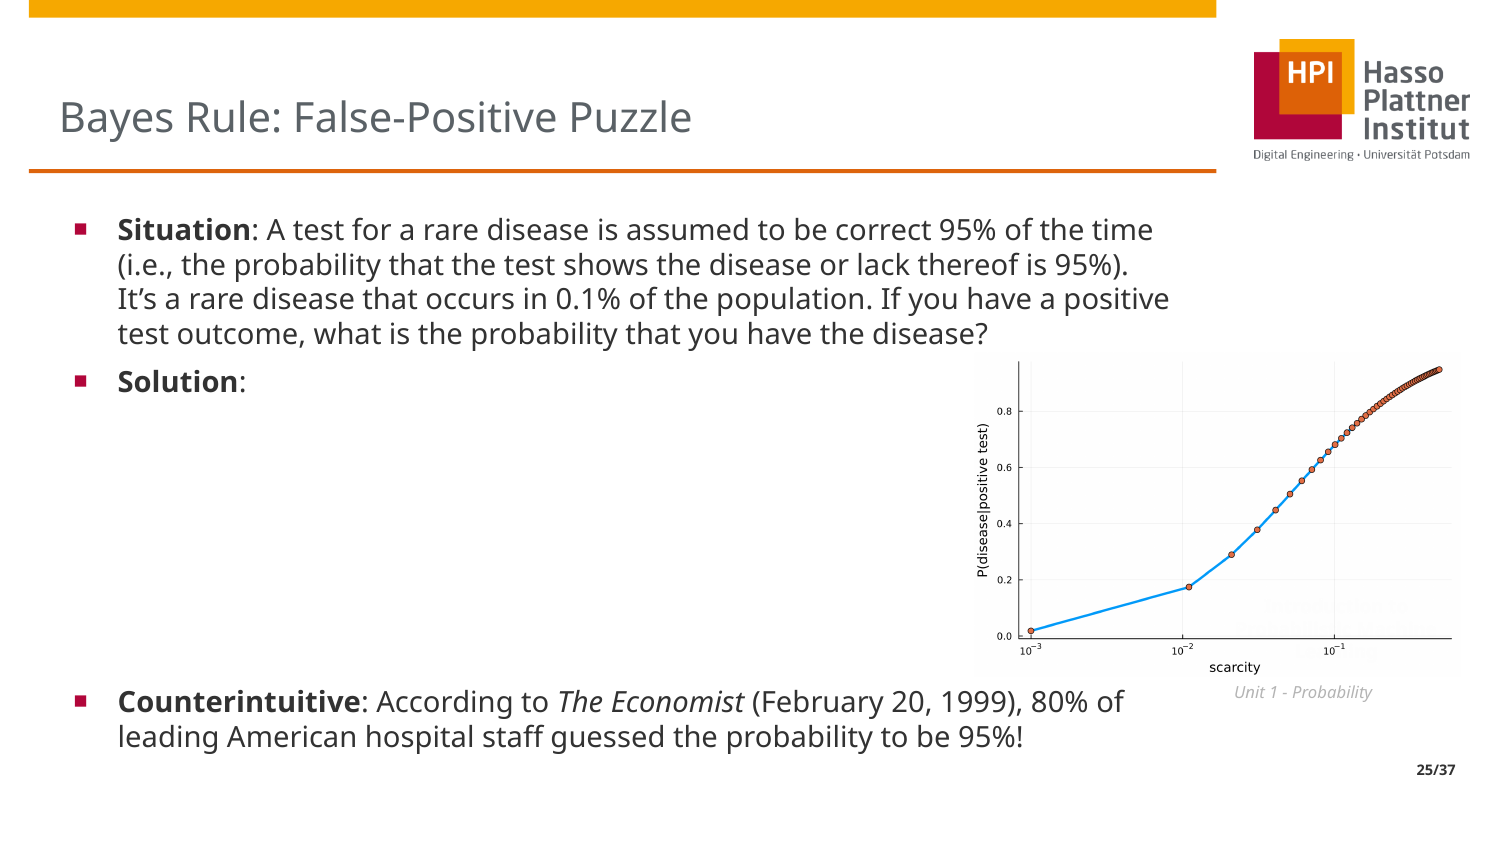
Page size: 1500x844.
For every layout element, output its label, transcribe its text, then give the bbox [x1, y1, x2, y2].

picture [974, 352, 1461, 678]
picture [1254, 39, 1470, 161]
title Bayes Rule: False-Positive Puzzle [58, 17, 1187, 170]
